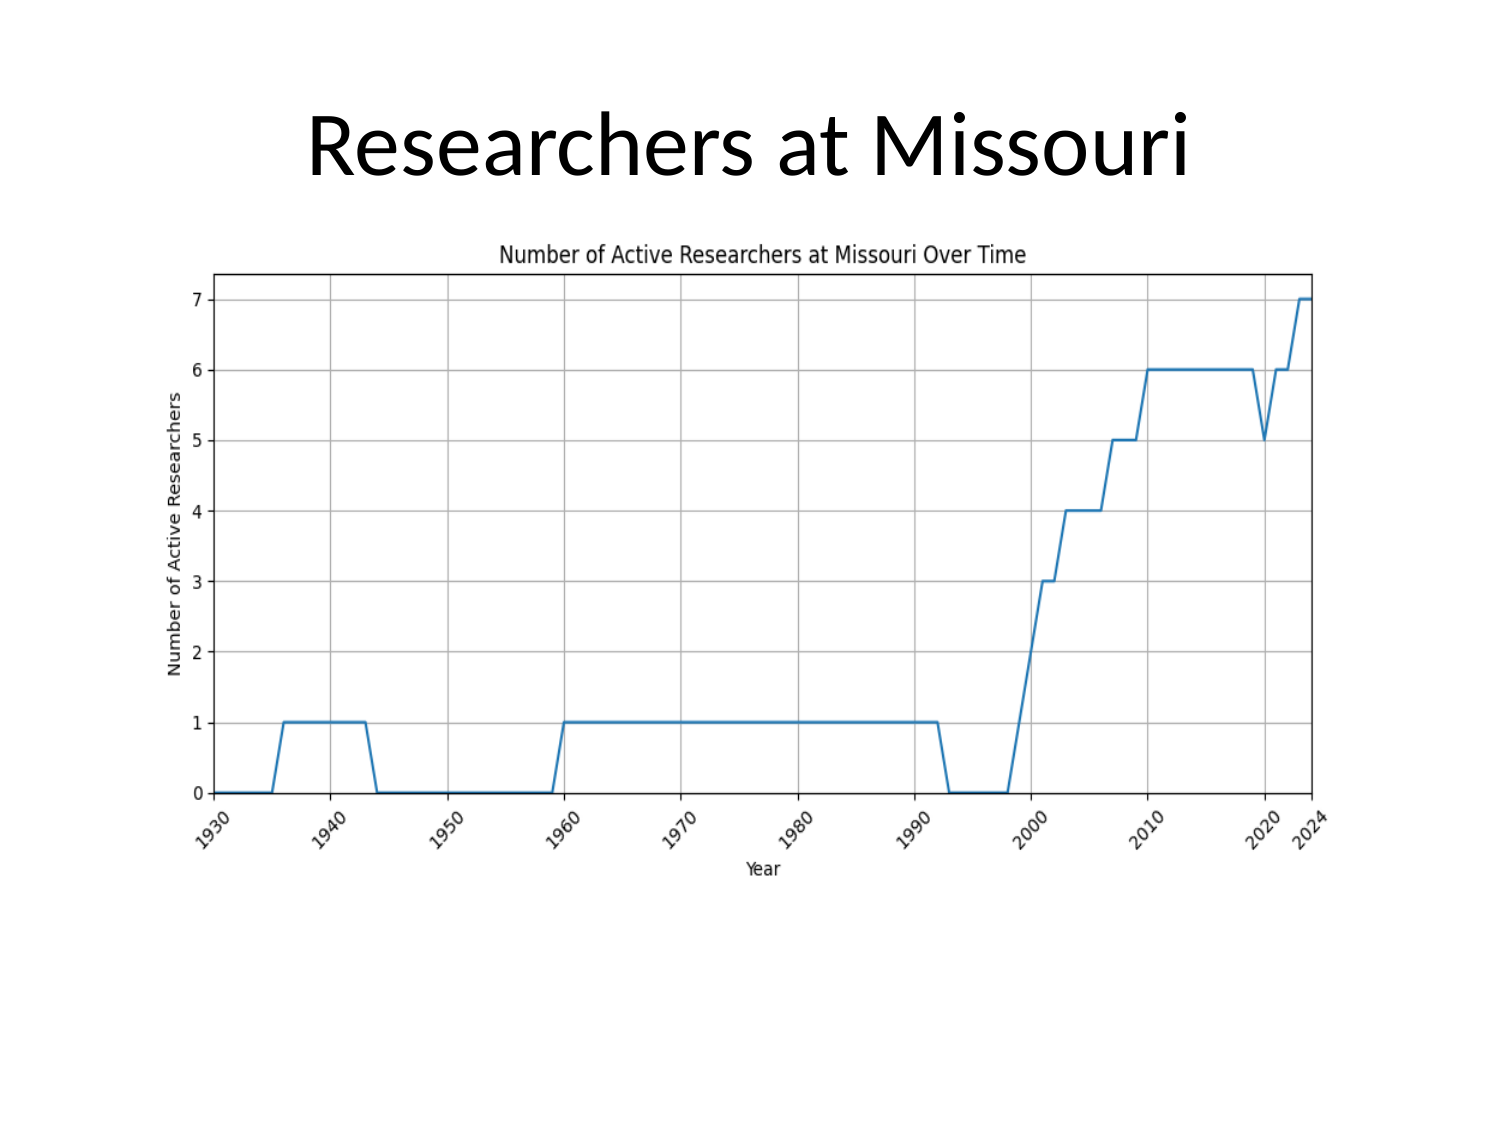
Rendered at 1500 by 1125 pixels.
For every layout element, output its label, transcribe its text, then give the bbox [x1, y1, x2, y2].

title Researchers at Missouri [75, 45, 1425, 233]
picture [149, 224, 1351, 901]
